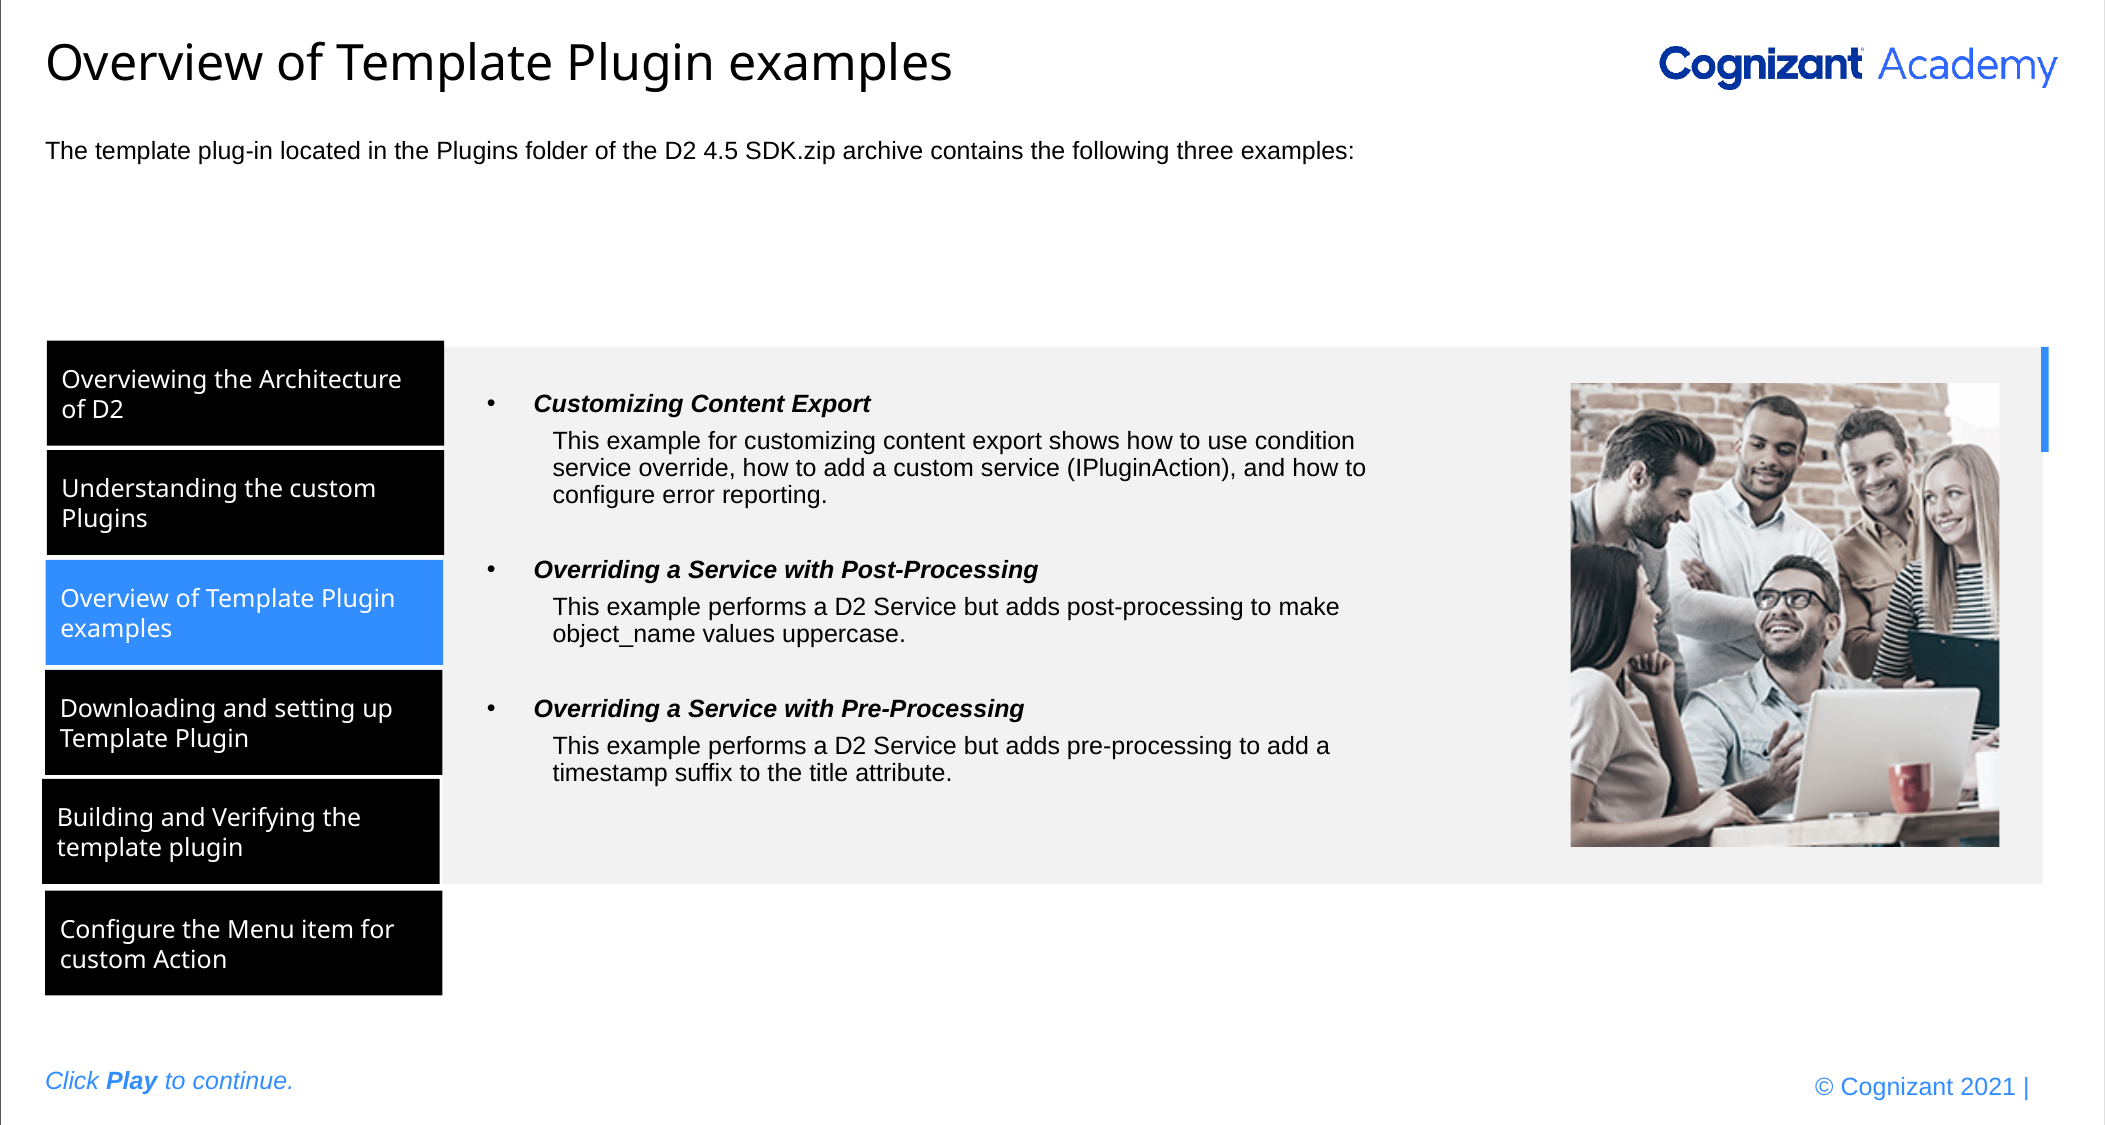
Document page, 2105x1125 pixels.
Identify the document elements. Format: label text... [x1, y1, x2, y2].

text_box [441, 346, 2044, 885]
title Overview of Template Plugin examples [45, 29, 1638, 100]
text_box Overview of Template Plugin examples [45, 559, 444, 666]
text_box Configure the Menu item for custom Action [44, 890, 443, 997]
picture [1633, 15, 2084, 117]
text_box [1570, 383, 2000, 847]
text_box Downloading and setting up Template Plugin [44, 669, 443, 776]
text_box Building and Verifying the template plugin [41, 778, 441, 885]
text_box Overviewing the Architecture of D2 [46, 340, 445, 447]
text_box Understanding the custom Plugins [46, 449, 445, 556]
list The template plug-in located in the Plugins folder of the D2 4.5 SDK.zip archive contains the following three examples: [45, 135, 2055, 337]
text_box [2040, 346, 2050, 453]
list Click Play to continue. [45, 1065, 1238, 1110]
text_box Customizing Content Export This example for customizing content export shows how to use condition service override, how to add a custom service (IPluginAction), and how to configure error reporting. Overriding a Service with Post-Processing This example performs a D2 Service but adds post-processing to make object_name values uppercase. Overriding a Service with Pre-Processing This example performs a D2 Service but adds pre-processing to add a timestamp suffix to the title attribute. [486, 342, 1374, 863]
